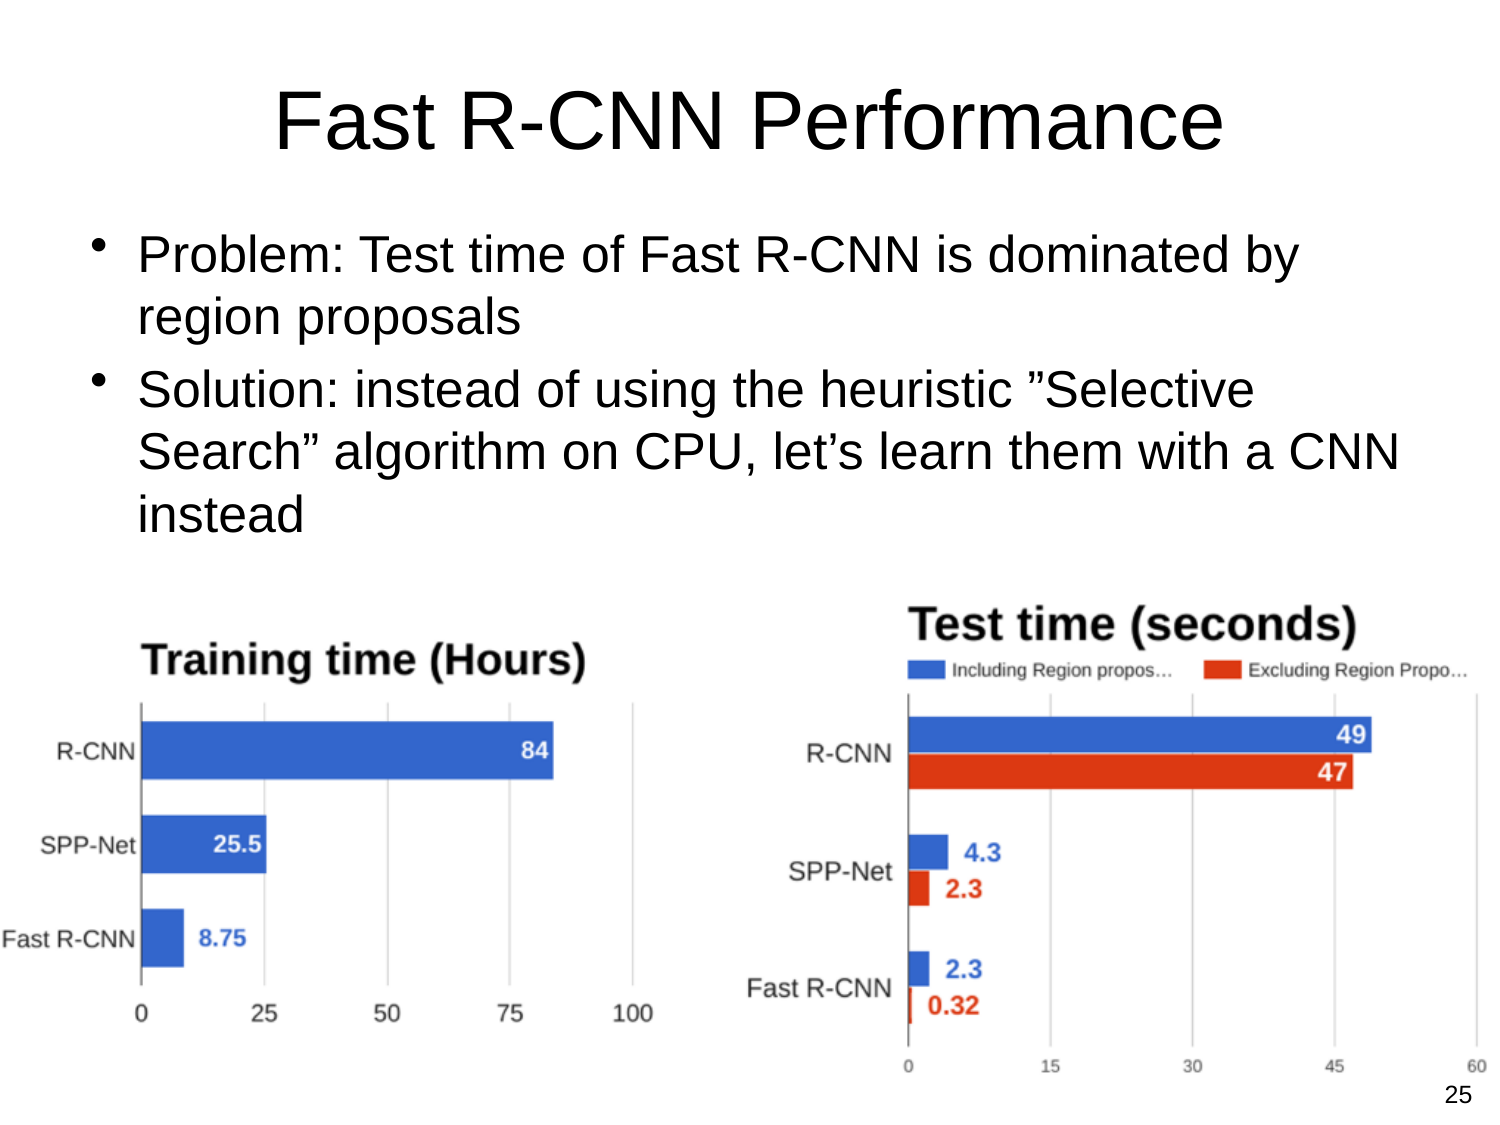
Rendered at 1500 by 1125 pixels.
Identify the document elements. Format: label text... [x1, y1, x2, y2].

list Problem: Test time of Fast R-CNN is dominated by region proposals Solution: instead of using the heuristic ”Selective Search” algorithm on CPU, let’s learn them with a CNN instead [74, 212, 1426, 551]
title Fast R-CNN Performance [74, 44, 1426, 188]
slide_number 25 [1137, 1088, 1488, 1112]
picture [0, 599, 1500, 1081]
